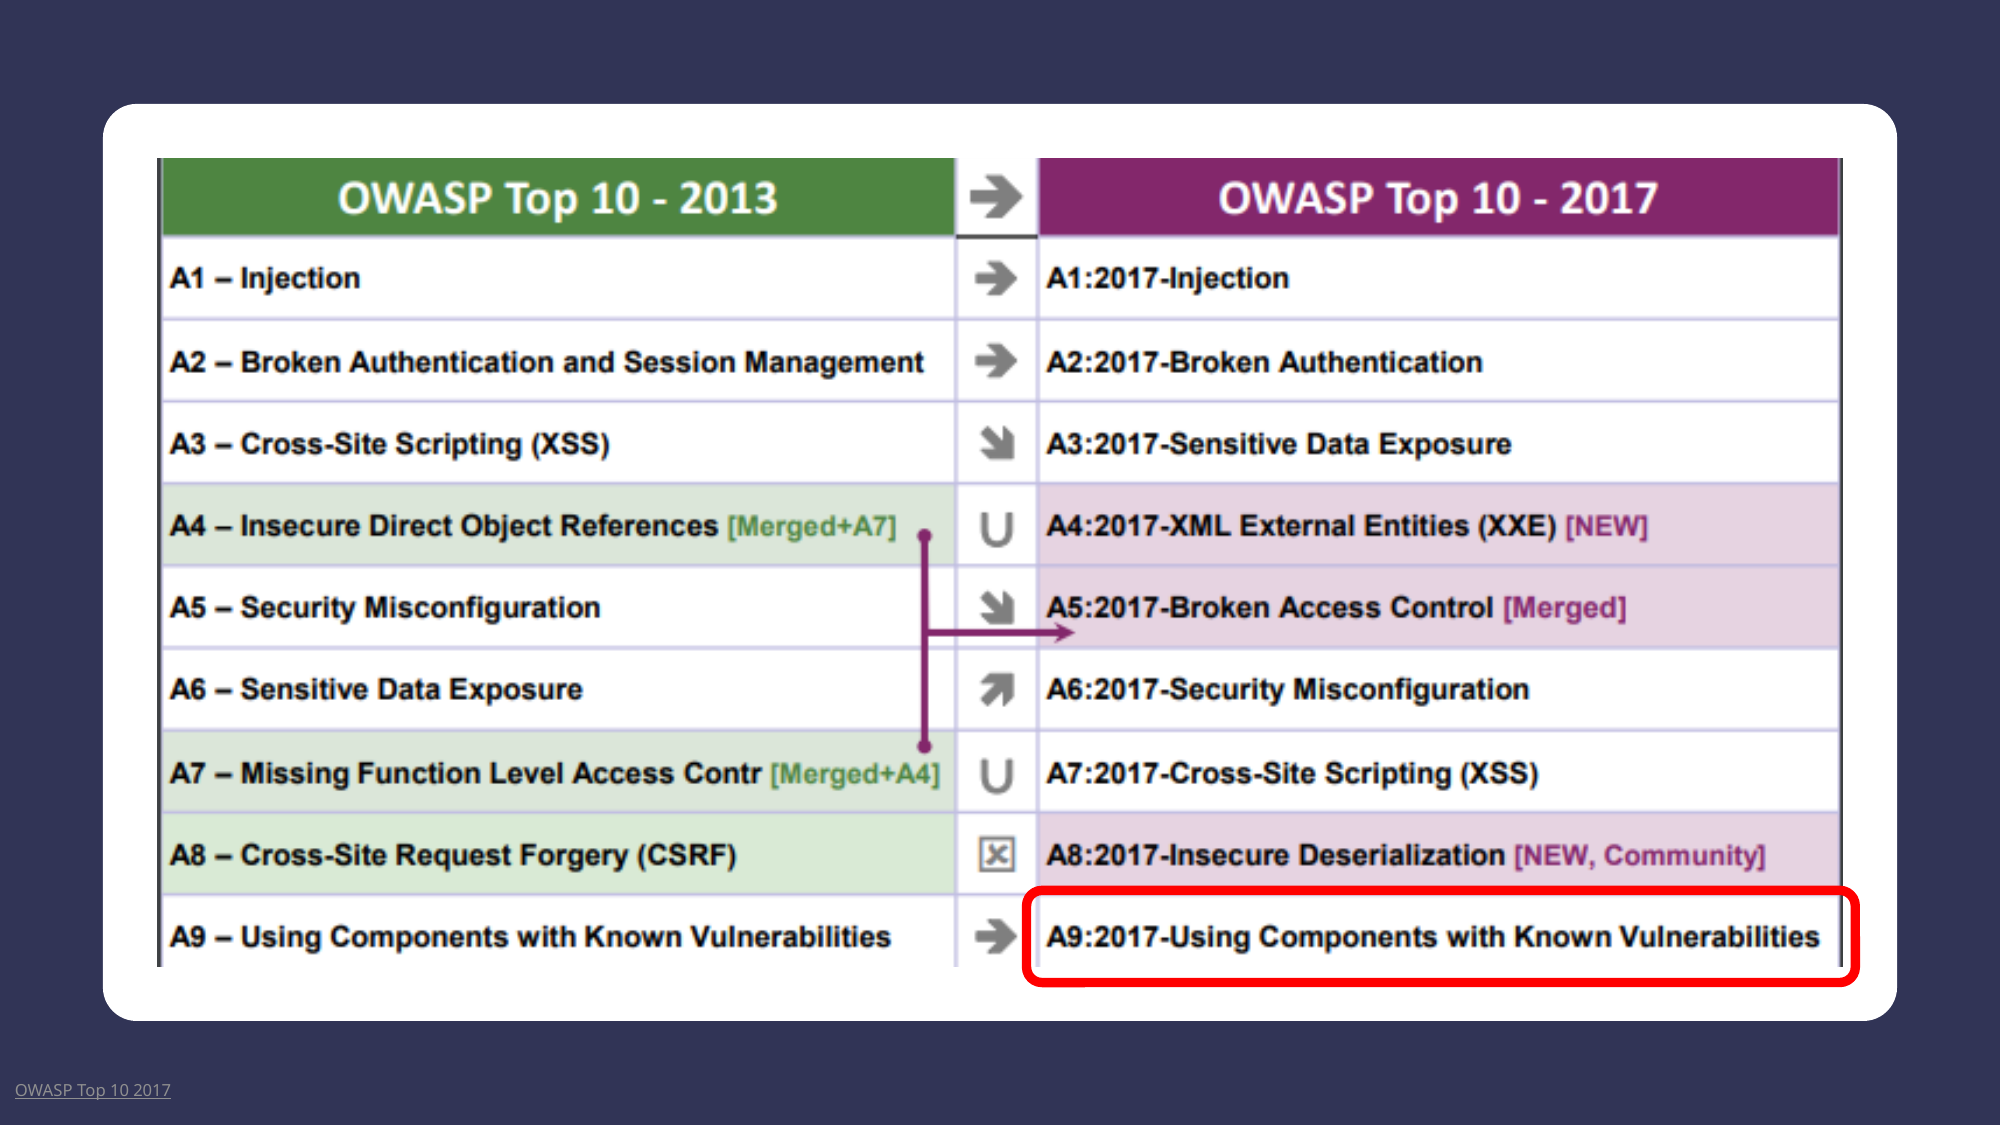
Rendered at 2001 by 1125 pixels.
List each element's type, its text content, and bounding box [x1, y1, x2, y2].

text_box OWASP Top 10 2017 [0, 1072, 1000, 1110]
picture [156, 158, 1844, 967]
text_box [103, 104, 1897, 1021]
text_box [1025, 889, 1857, 984]
text_box [0, 0, 2000, 1125]
